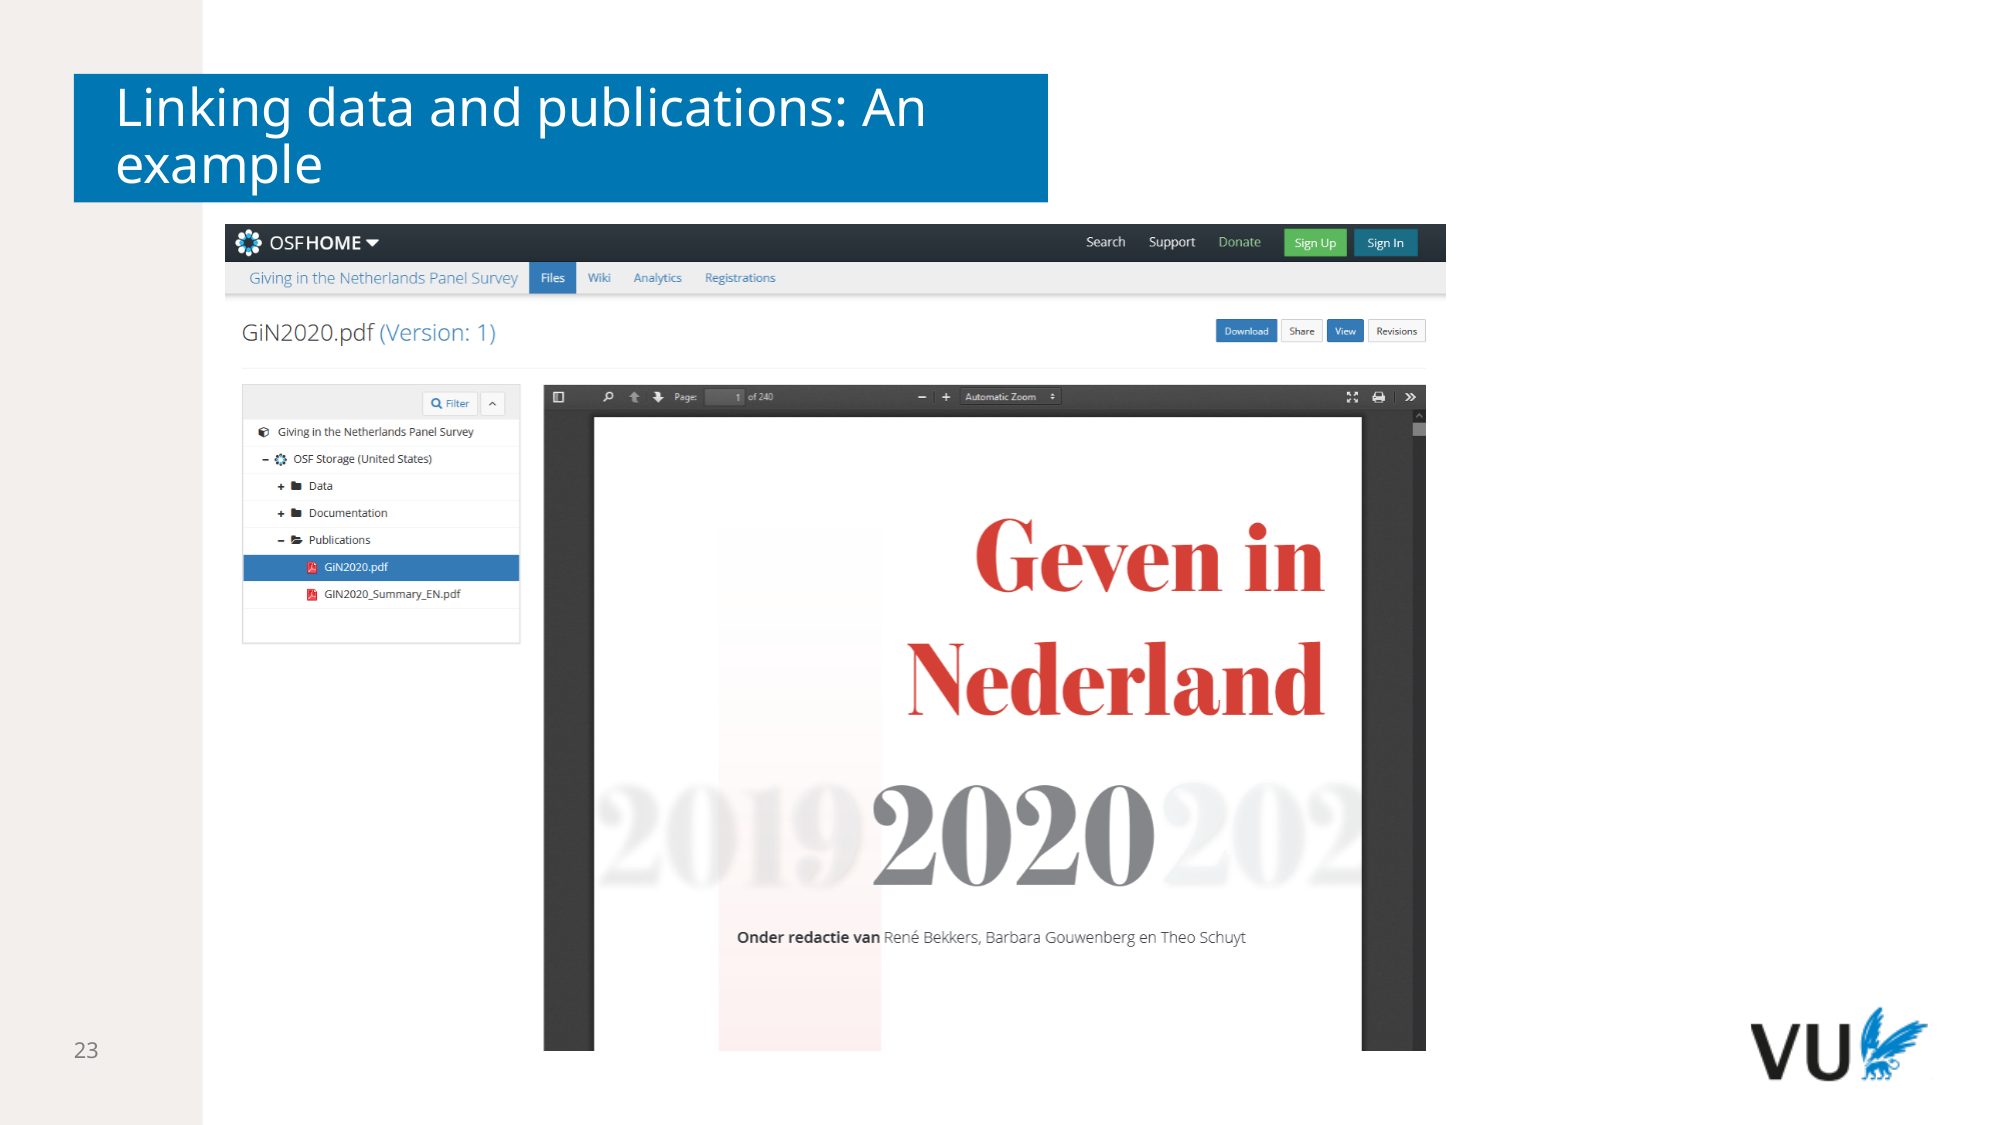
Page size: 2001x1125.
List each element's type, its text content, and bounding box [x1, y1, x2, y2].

title Linking data and publications: An example [73, 73, 1048, 203]
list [225, 224, 1446, 1051]
slide_number 23 [73, 977, 203, 1125]
